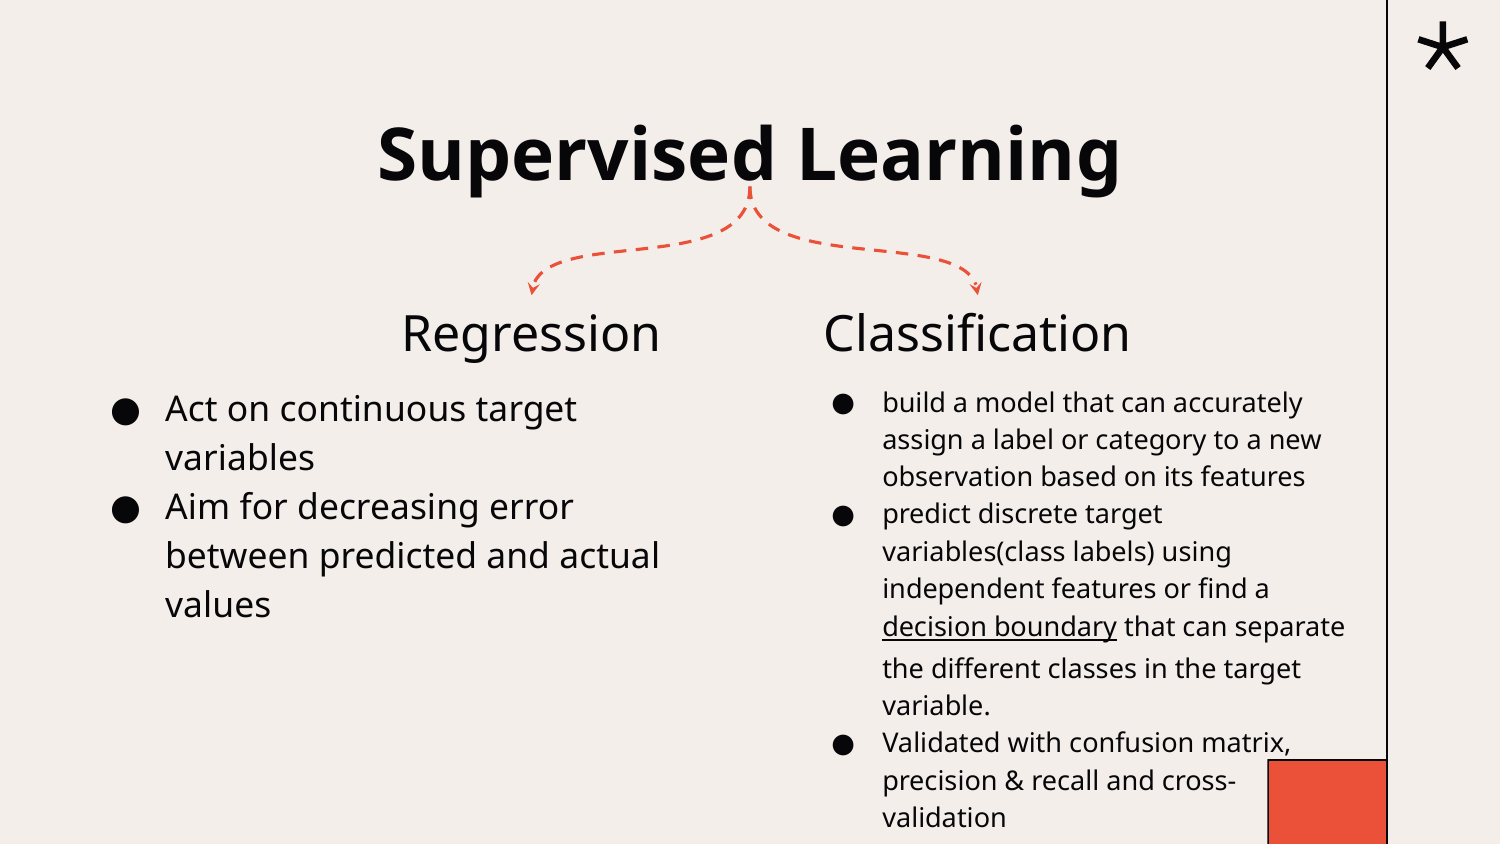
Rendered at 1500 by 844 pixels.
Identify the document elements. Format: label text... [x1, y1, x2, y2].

subtitle Classification [792, 295, 1164, 376]
subtitle Act on continuous target variables Aim for decreasing error between predicted and actual values [75, 365, 708, 781]
title Supervised Learning [116, 92, 1383, 187]
subtitle build a model that can accurately assign a label or category to a new observation based on its features predict discrete target variables(class labels) using independent features or find a decision boundary that can separate the different classes in the target variable. Validated with confusion matrix, precision & recall and cross-validation [792, 365, 1364, 781]
subtitle Regression [355, 295, 708, 376]
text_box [809, 126, 919, 355]
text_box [586, 131, 696, 351]
